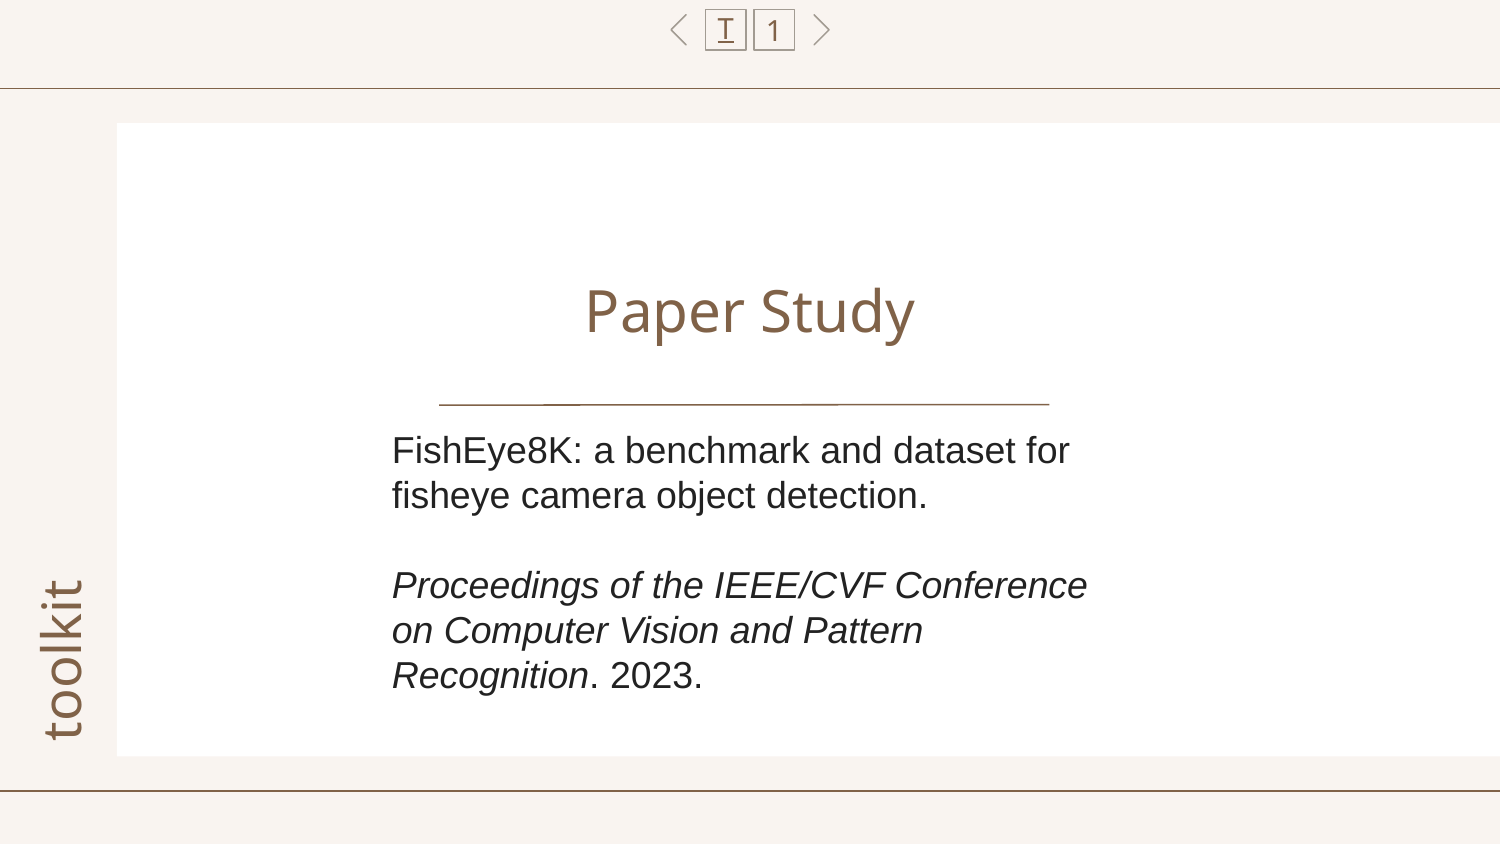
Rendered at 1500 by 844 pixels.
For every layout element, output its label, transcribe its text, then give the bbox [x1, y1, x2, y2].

subtitle FishEye8K: a benchmark and dataset for fisheye camera object detection. Proceedings of the IEEE/CVF Conference on Computer Vision and Pattern Recognition. 2023. [376, 410, 1123, 694]
text_box toolkit [8, 489, 112, 757]
text_box T [705, 9, 746, 50]
title Paper Study [376, 194, 1123, 410]
text_box 1 [753, 9, 795, 50]
text_box [440, 406, 1048, 410]
